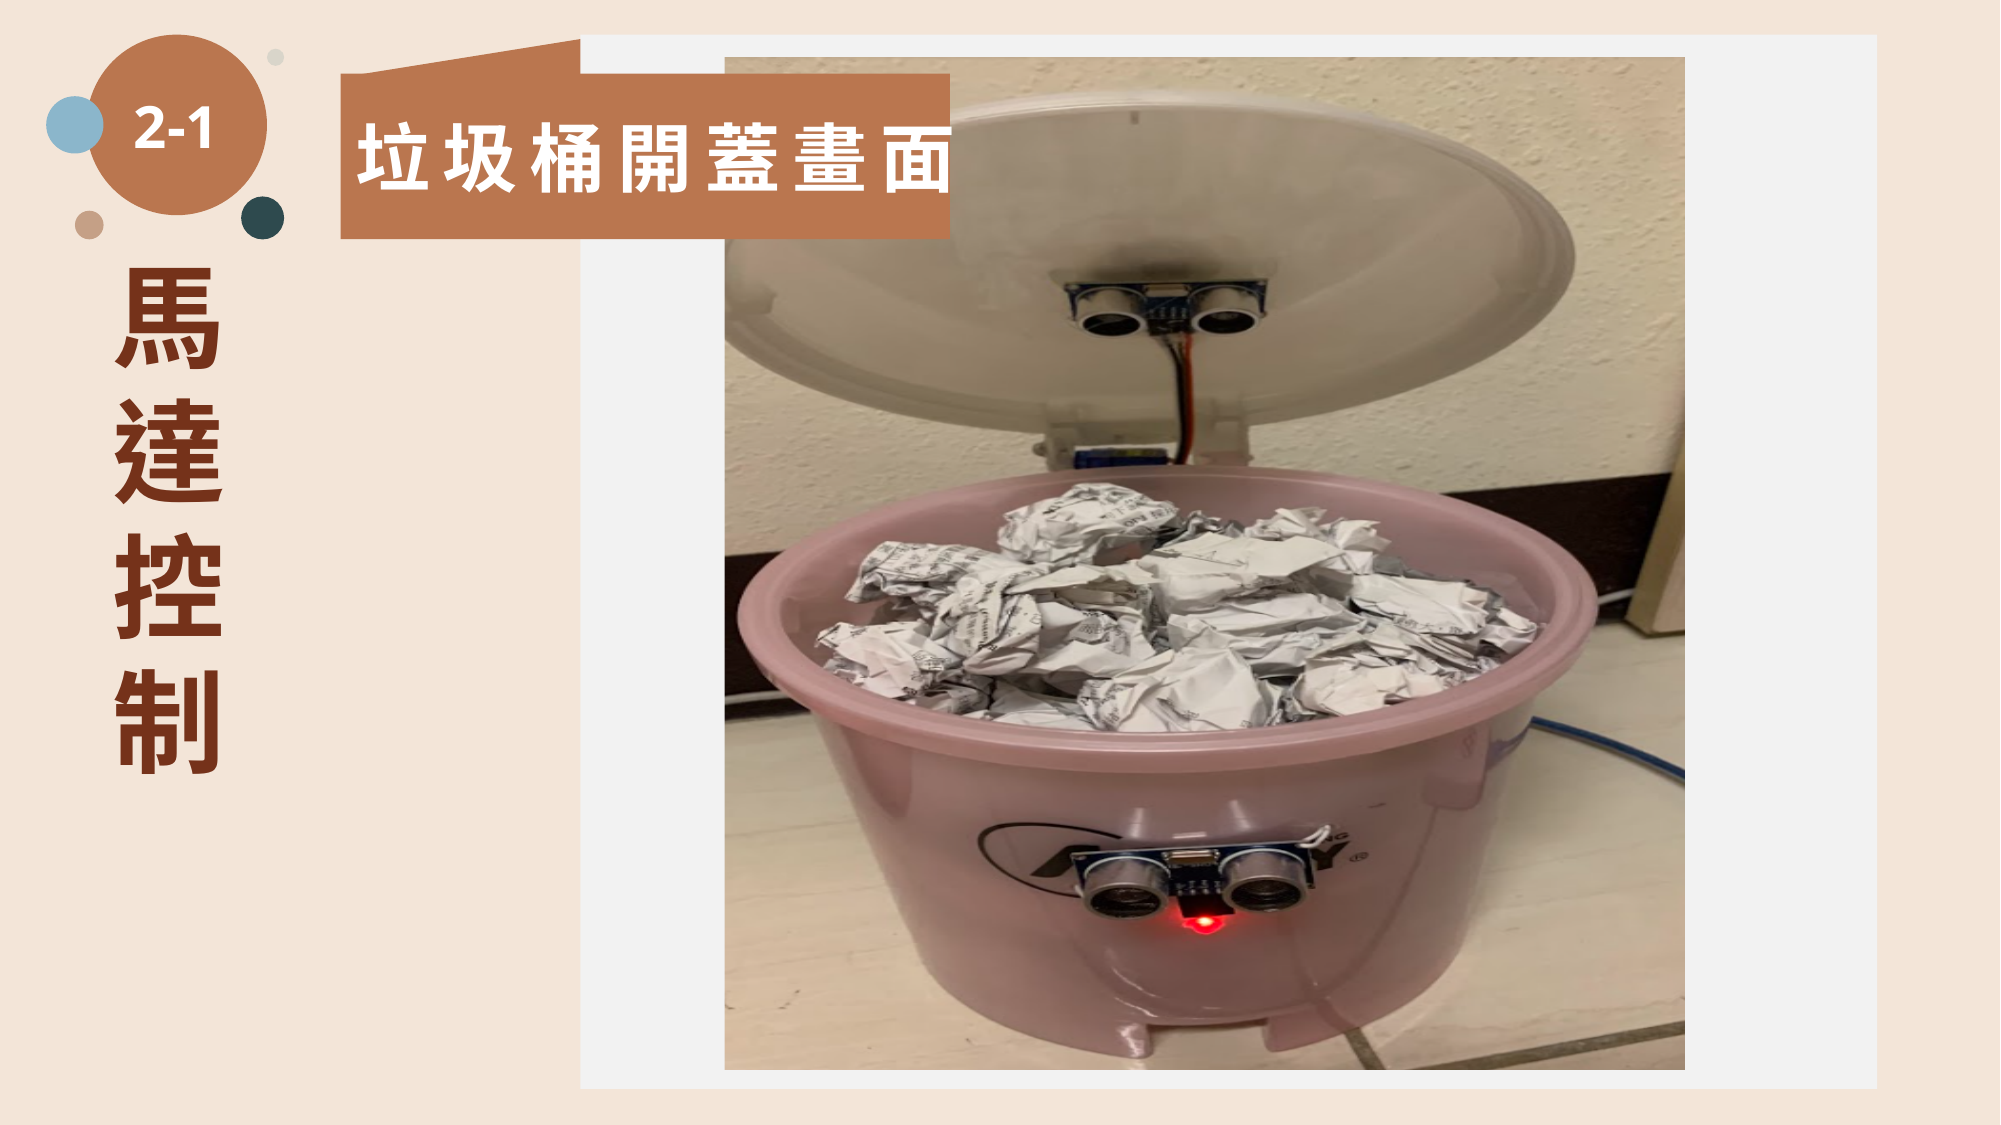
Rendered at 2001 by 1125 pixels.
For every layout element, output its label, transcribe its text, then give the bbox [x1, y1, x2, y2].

text_box 馬達開蓋畫面 [0, 0, 1425, 384]
text_box [579, 34, 1878, 1090]
picture [724, 57, 1685, 1070]
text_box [46, 34, 285, 240]
text_box 馬 達 控 制 [97, 384, 255, 794]
